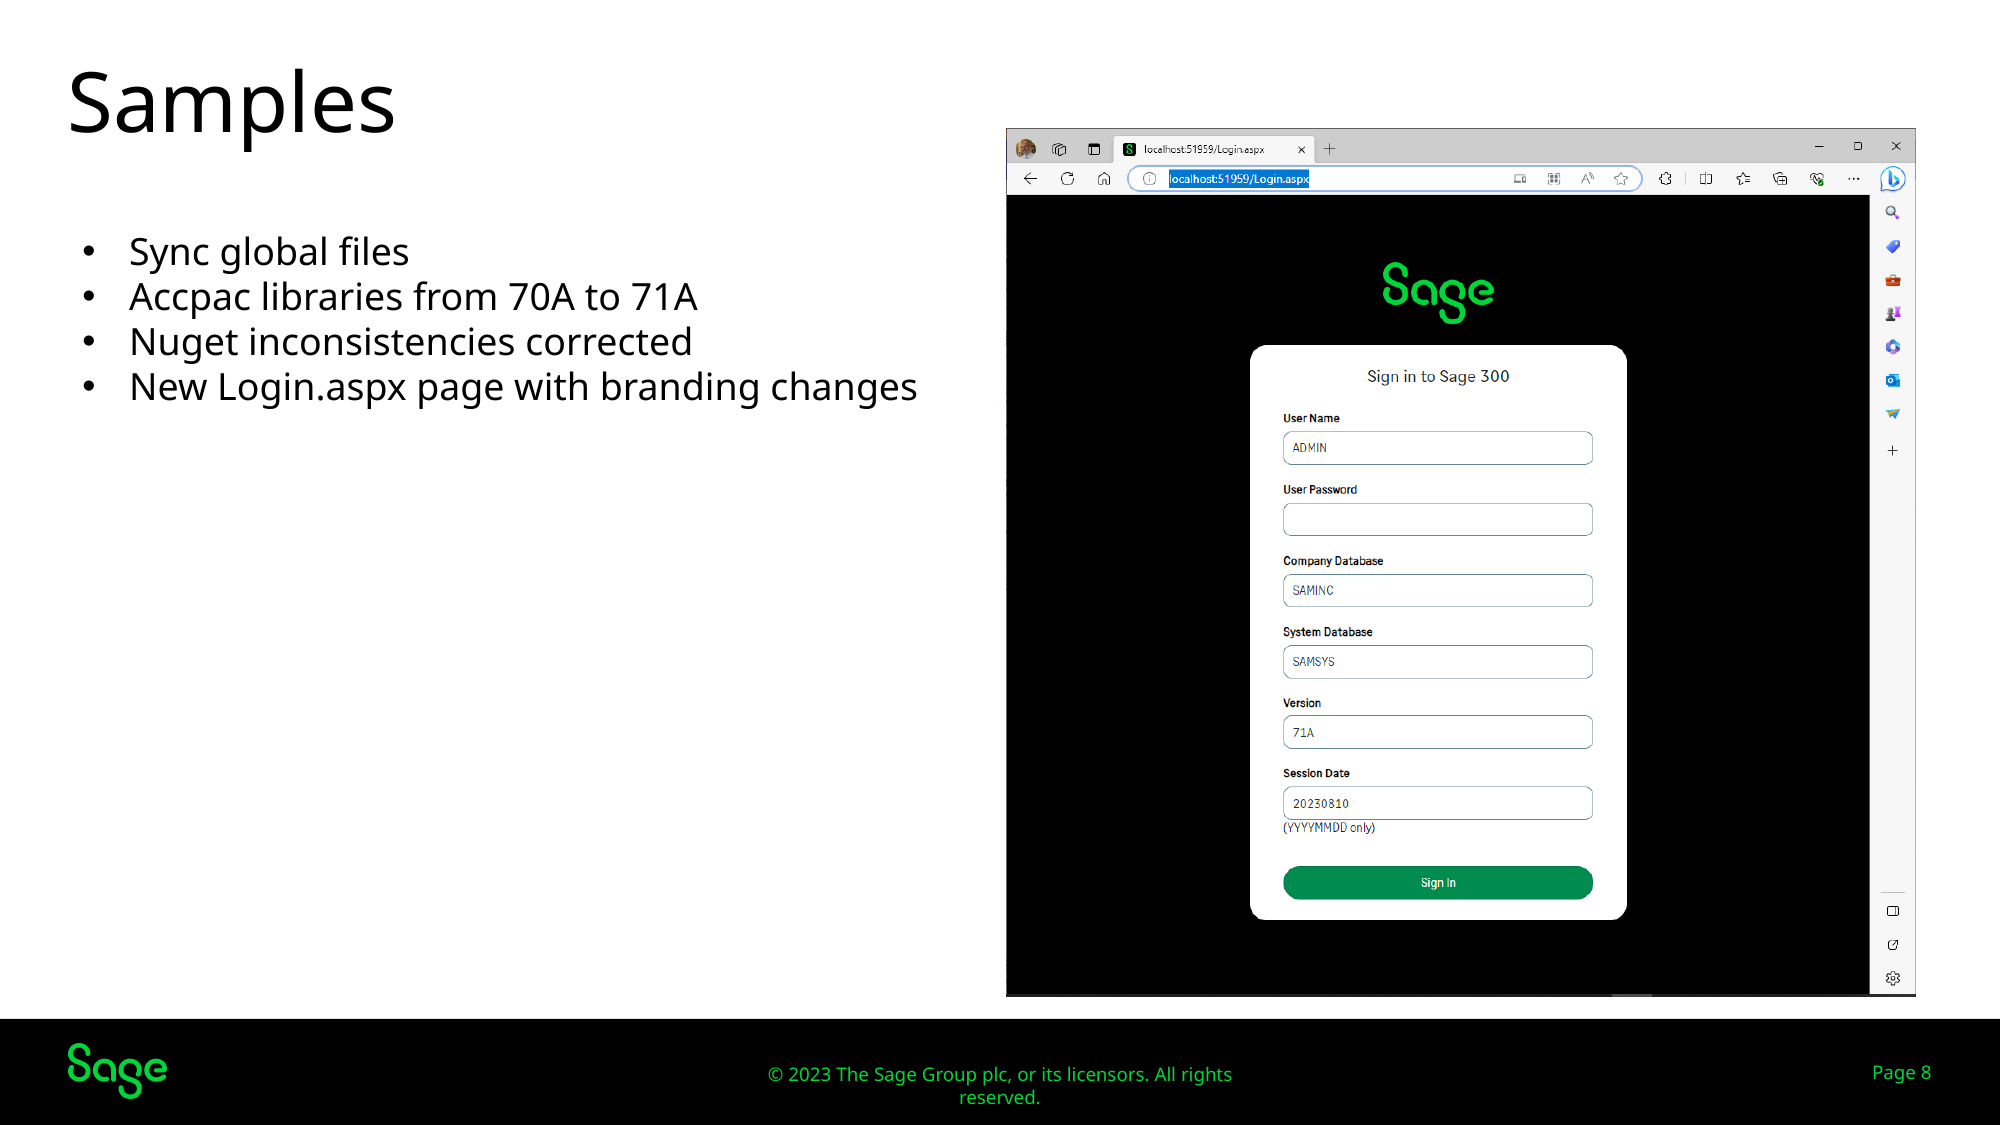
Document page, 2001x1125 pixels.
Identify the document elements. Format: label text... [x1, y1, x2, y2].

title Samples [67, 49, 1930, 147]
text_box Sync global files Accpac libraries from 70A to 71A Nuget inconsistencies corrected New Login.aspx page with branding changes [67, 220, 1006, 461]
picture [1006, 128, 1916, 997]
slide_number Page 8 [1809, 1043, 1947, 1104]
picture [68, 1043, 167, 1099]
